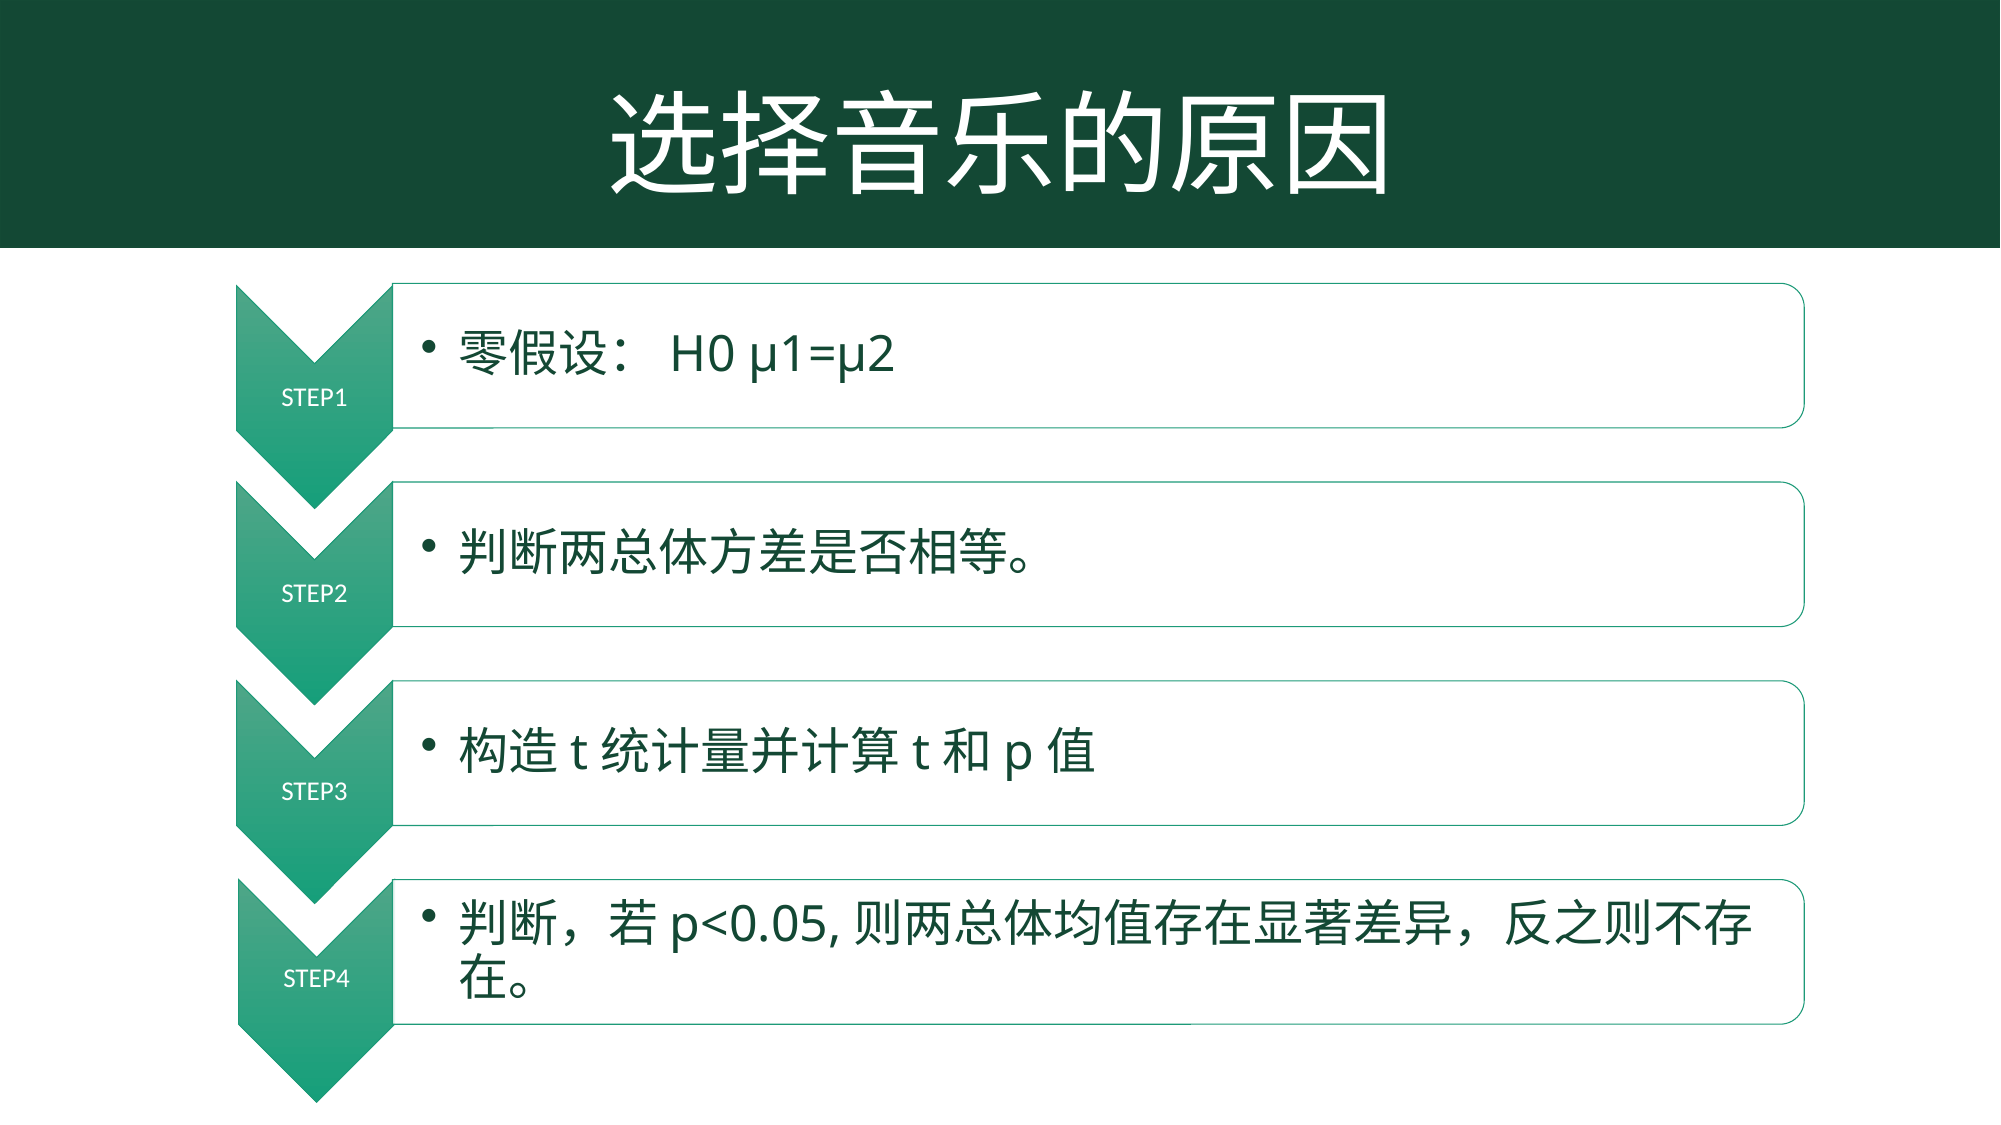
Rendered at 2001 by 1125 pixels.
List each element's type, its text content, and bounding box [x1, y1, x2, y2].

text_box 选择音乐的原因 [591, 65, 1409, 216]
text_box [236, 282, 1805, 1103]
text_box [0, 0, 2000, 248]
